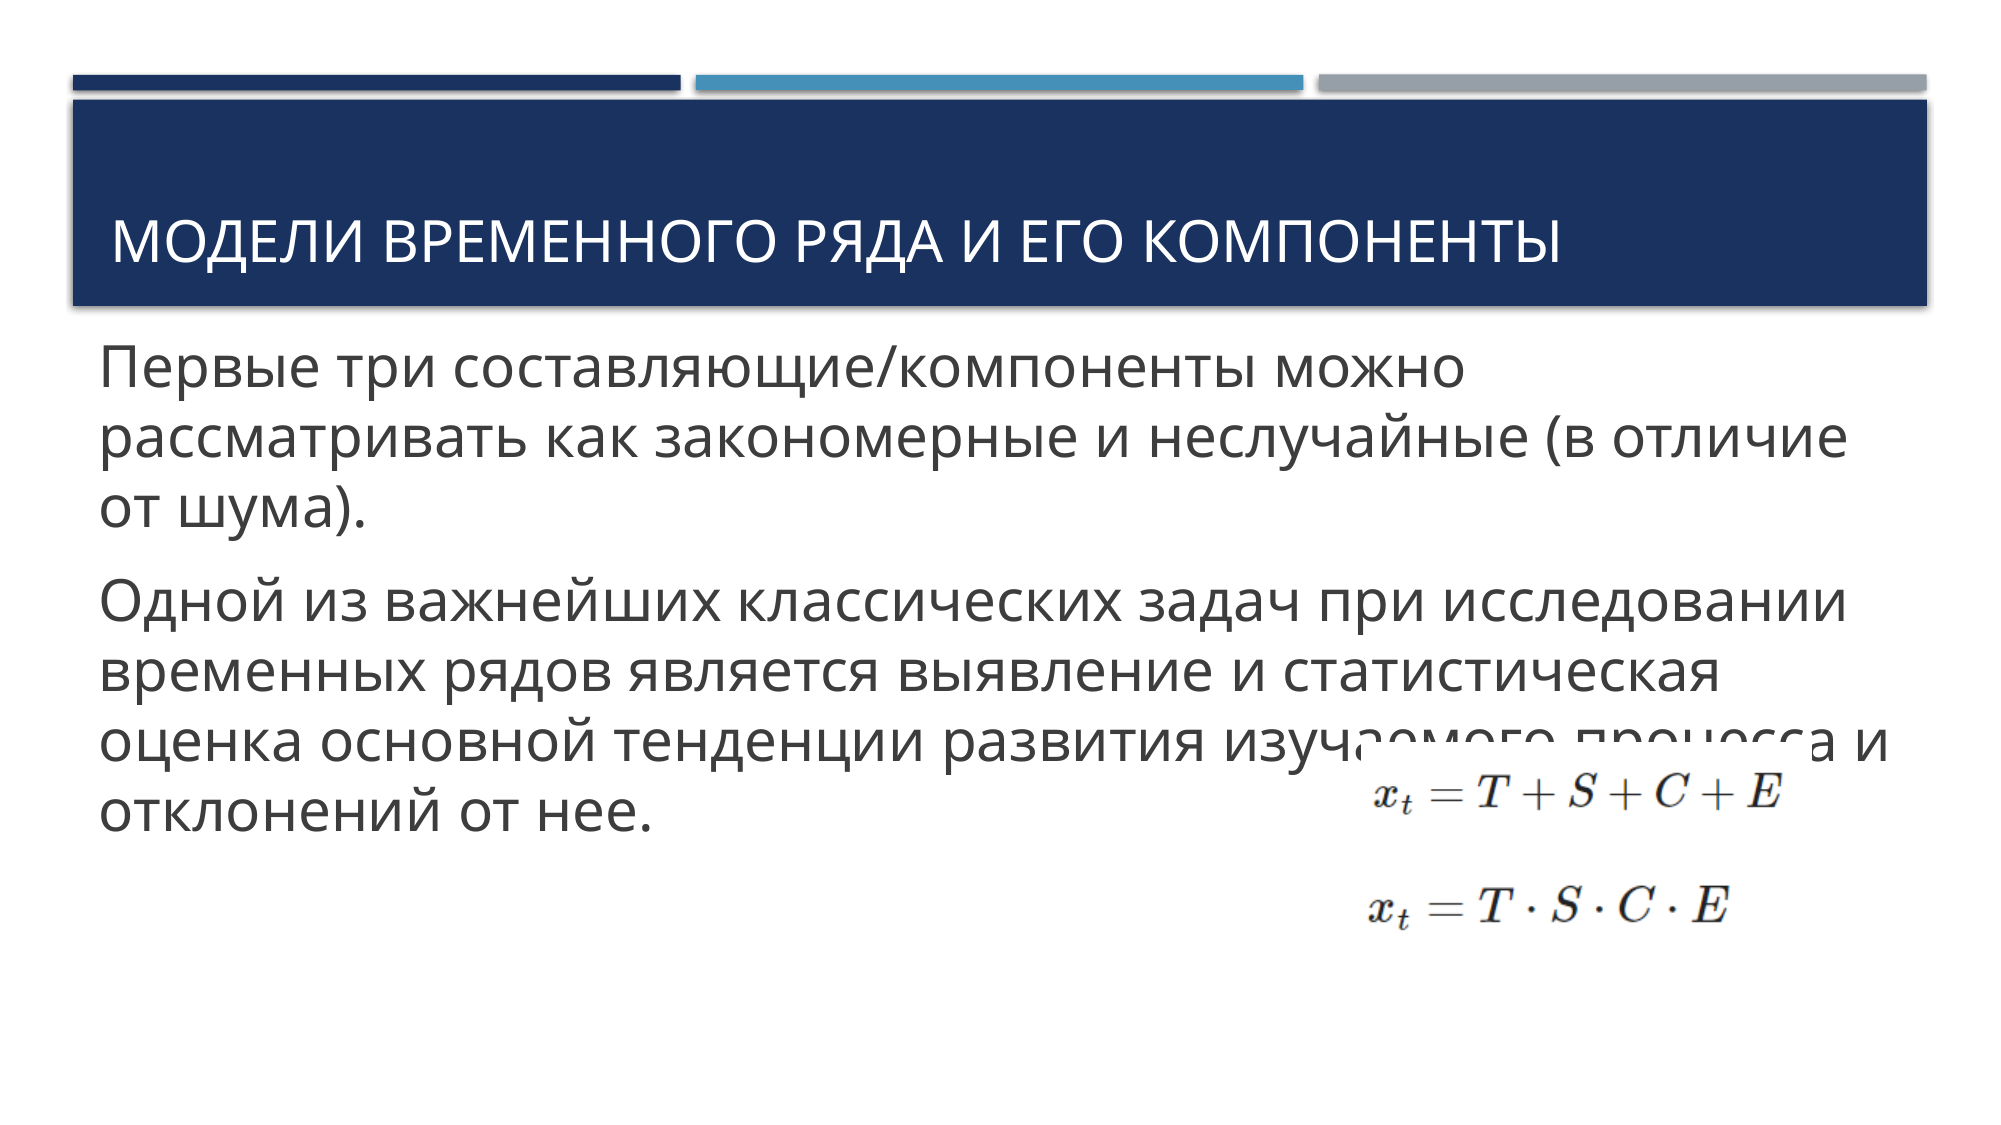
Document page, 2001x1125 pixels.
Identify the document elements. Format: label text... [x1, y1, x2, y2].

picture [1360, 866, 1748, 954]
title Модели временного ряда и его компоненты [95, 119, 1905, 282]
picture [1360, 742, 1812, 835]
list Первые три составляющие/компоненты можно рассматривать как закономерные и неслучайные (в отличие от шума). Одной из важнейших классических задач при исследовании временных рядов является выявление и статистическая оценка основной тенденции развития изучаемого процесса и отклонений от нее. [83, 310, 1916, 1051]
